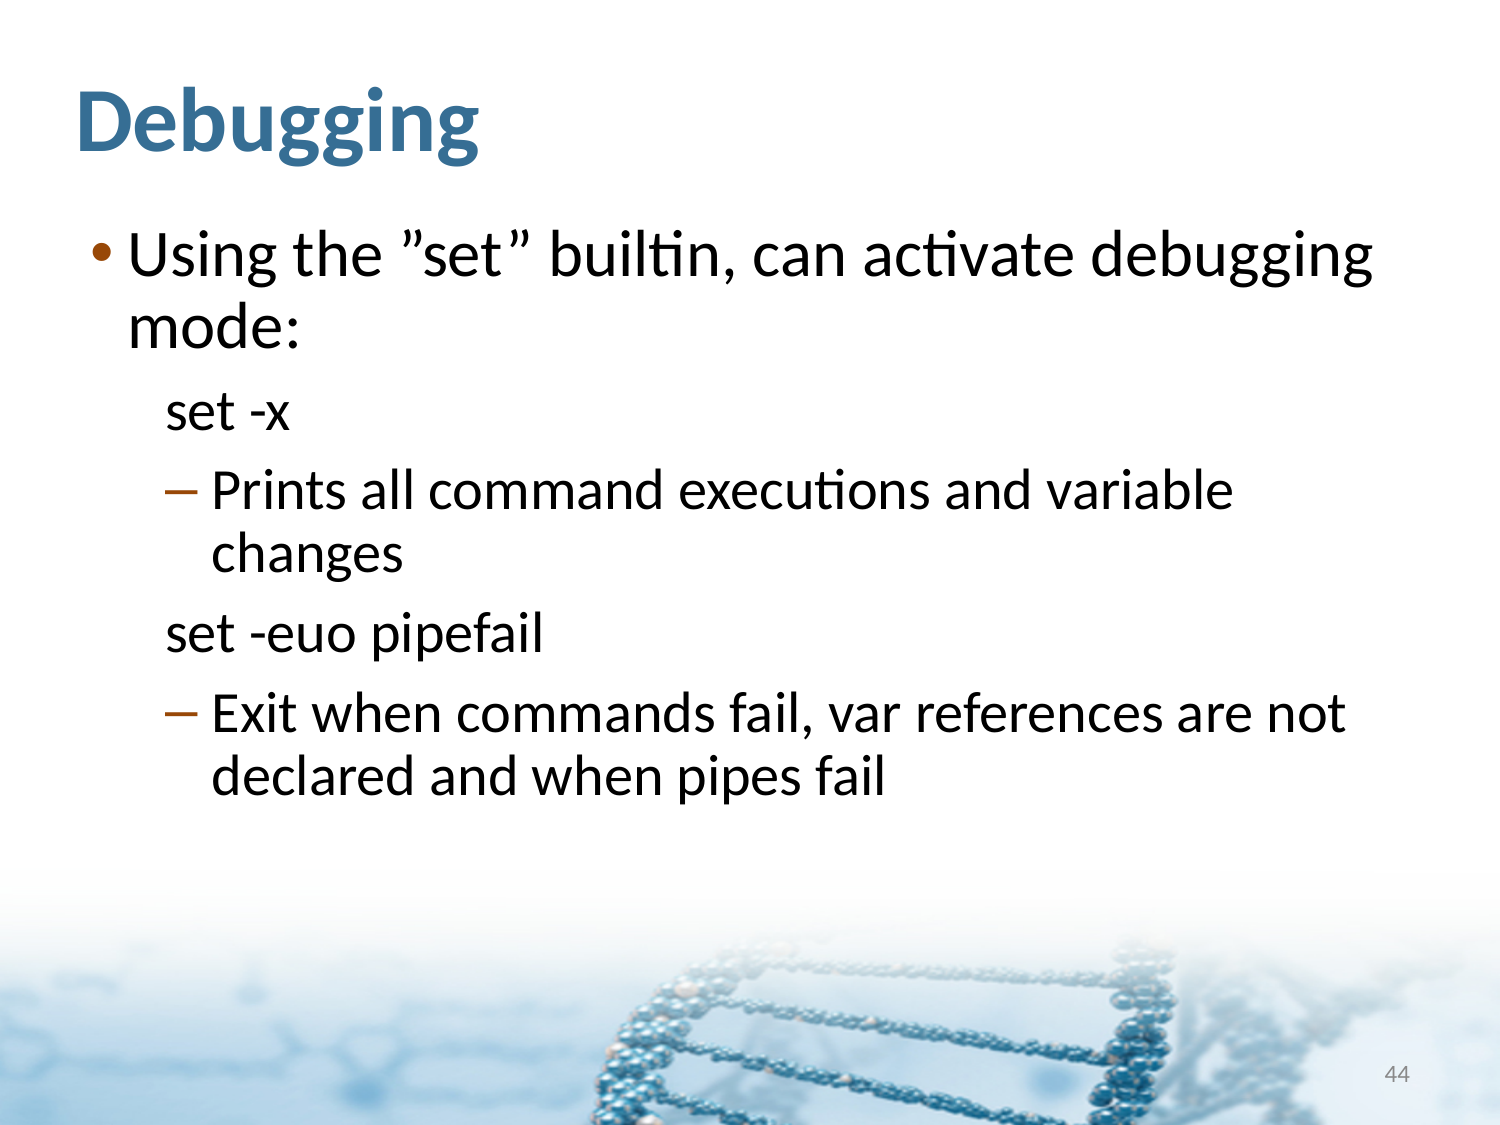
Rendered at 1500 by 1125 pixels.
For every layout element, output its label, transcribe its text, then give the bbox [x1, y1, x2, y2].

picture [0, 862, 1500, 1125]
list Using the ”set” builtin, can activate debugging mode: set -x Prints all command executions and variable changes set -euo pipefail Exit when commands fail, var references are not declared and when pipes fail [75, 211, 1425, 998]
title Debugging [60, 20, 1455, 209]
slide_number 44 [1074, 1042, 1425, 1103]
